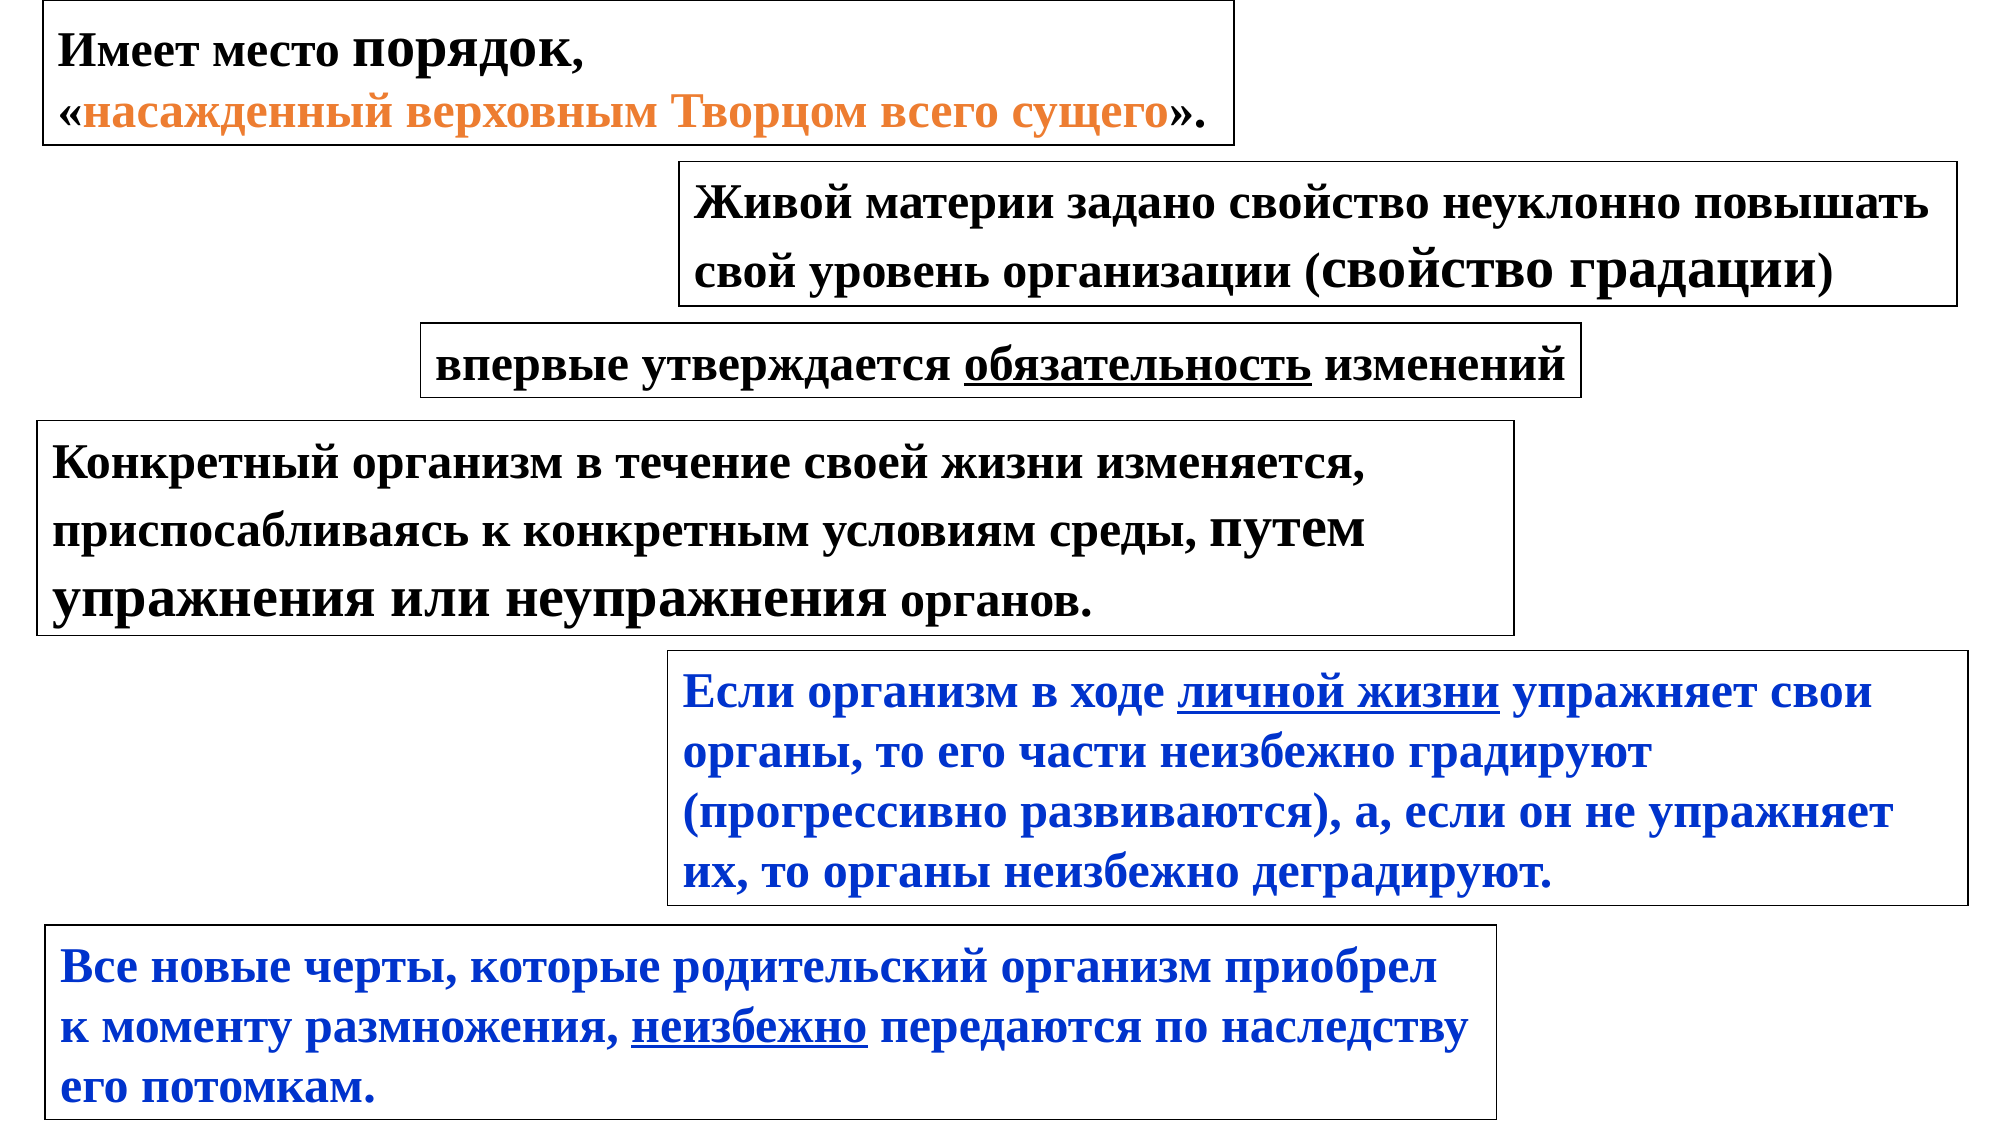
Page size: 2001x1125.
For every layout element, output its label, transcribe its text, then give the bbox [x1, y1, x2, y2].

text_box Имеет место порядок, «насажденный верховным Творцом всего сущего». [42, 0, 1235, 145]
text_box Конкретный организм в течение своей жизни изменяется, приспосабливаясь к конкретным условиям среды, путем упражнения или неупражнения органов. [37, 420, 1514, 636]
text_box Все новые черты, которые родительский организм приобрел к моменту размножения, неизбежно передаются по наследству его потомкам. [45, 924, 1497, 1120]
text_box впервые утверждается обязательность изменений [420, 322, 1581, 398]
text_box Живой материи задано свойство неуклонно повышать свой уровень организации (свойство градации) [679, 161, 1957, 307]
text_box Если организм в ходе личной жизни упражняет свои органы, то его части неизбежно градируют (прогрессивно развиваются), а, если он не упражняет их, то органы неизбежно деградируют. [667, 650, 1969, 906]
